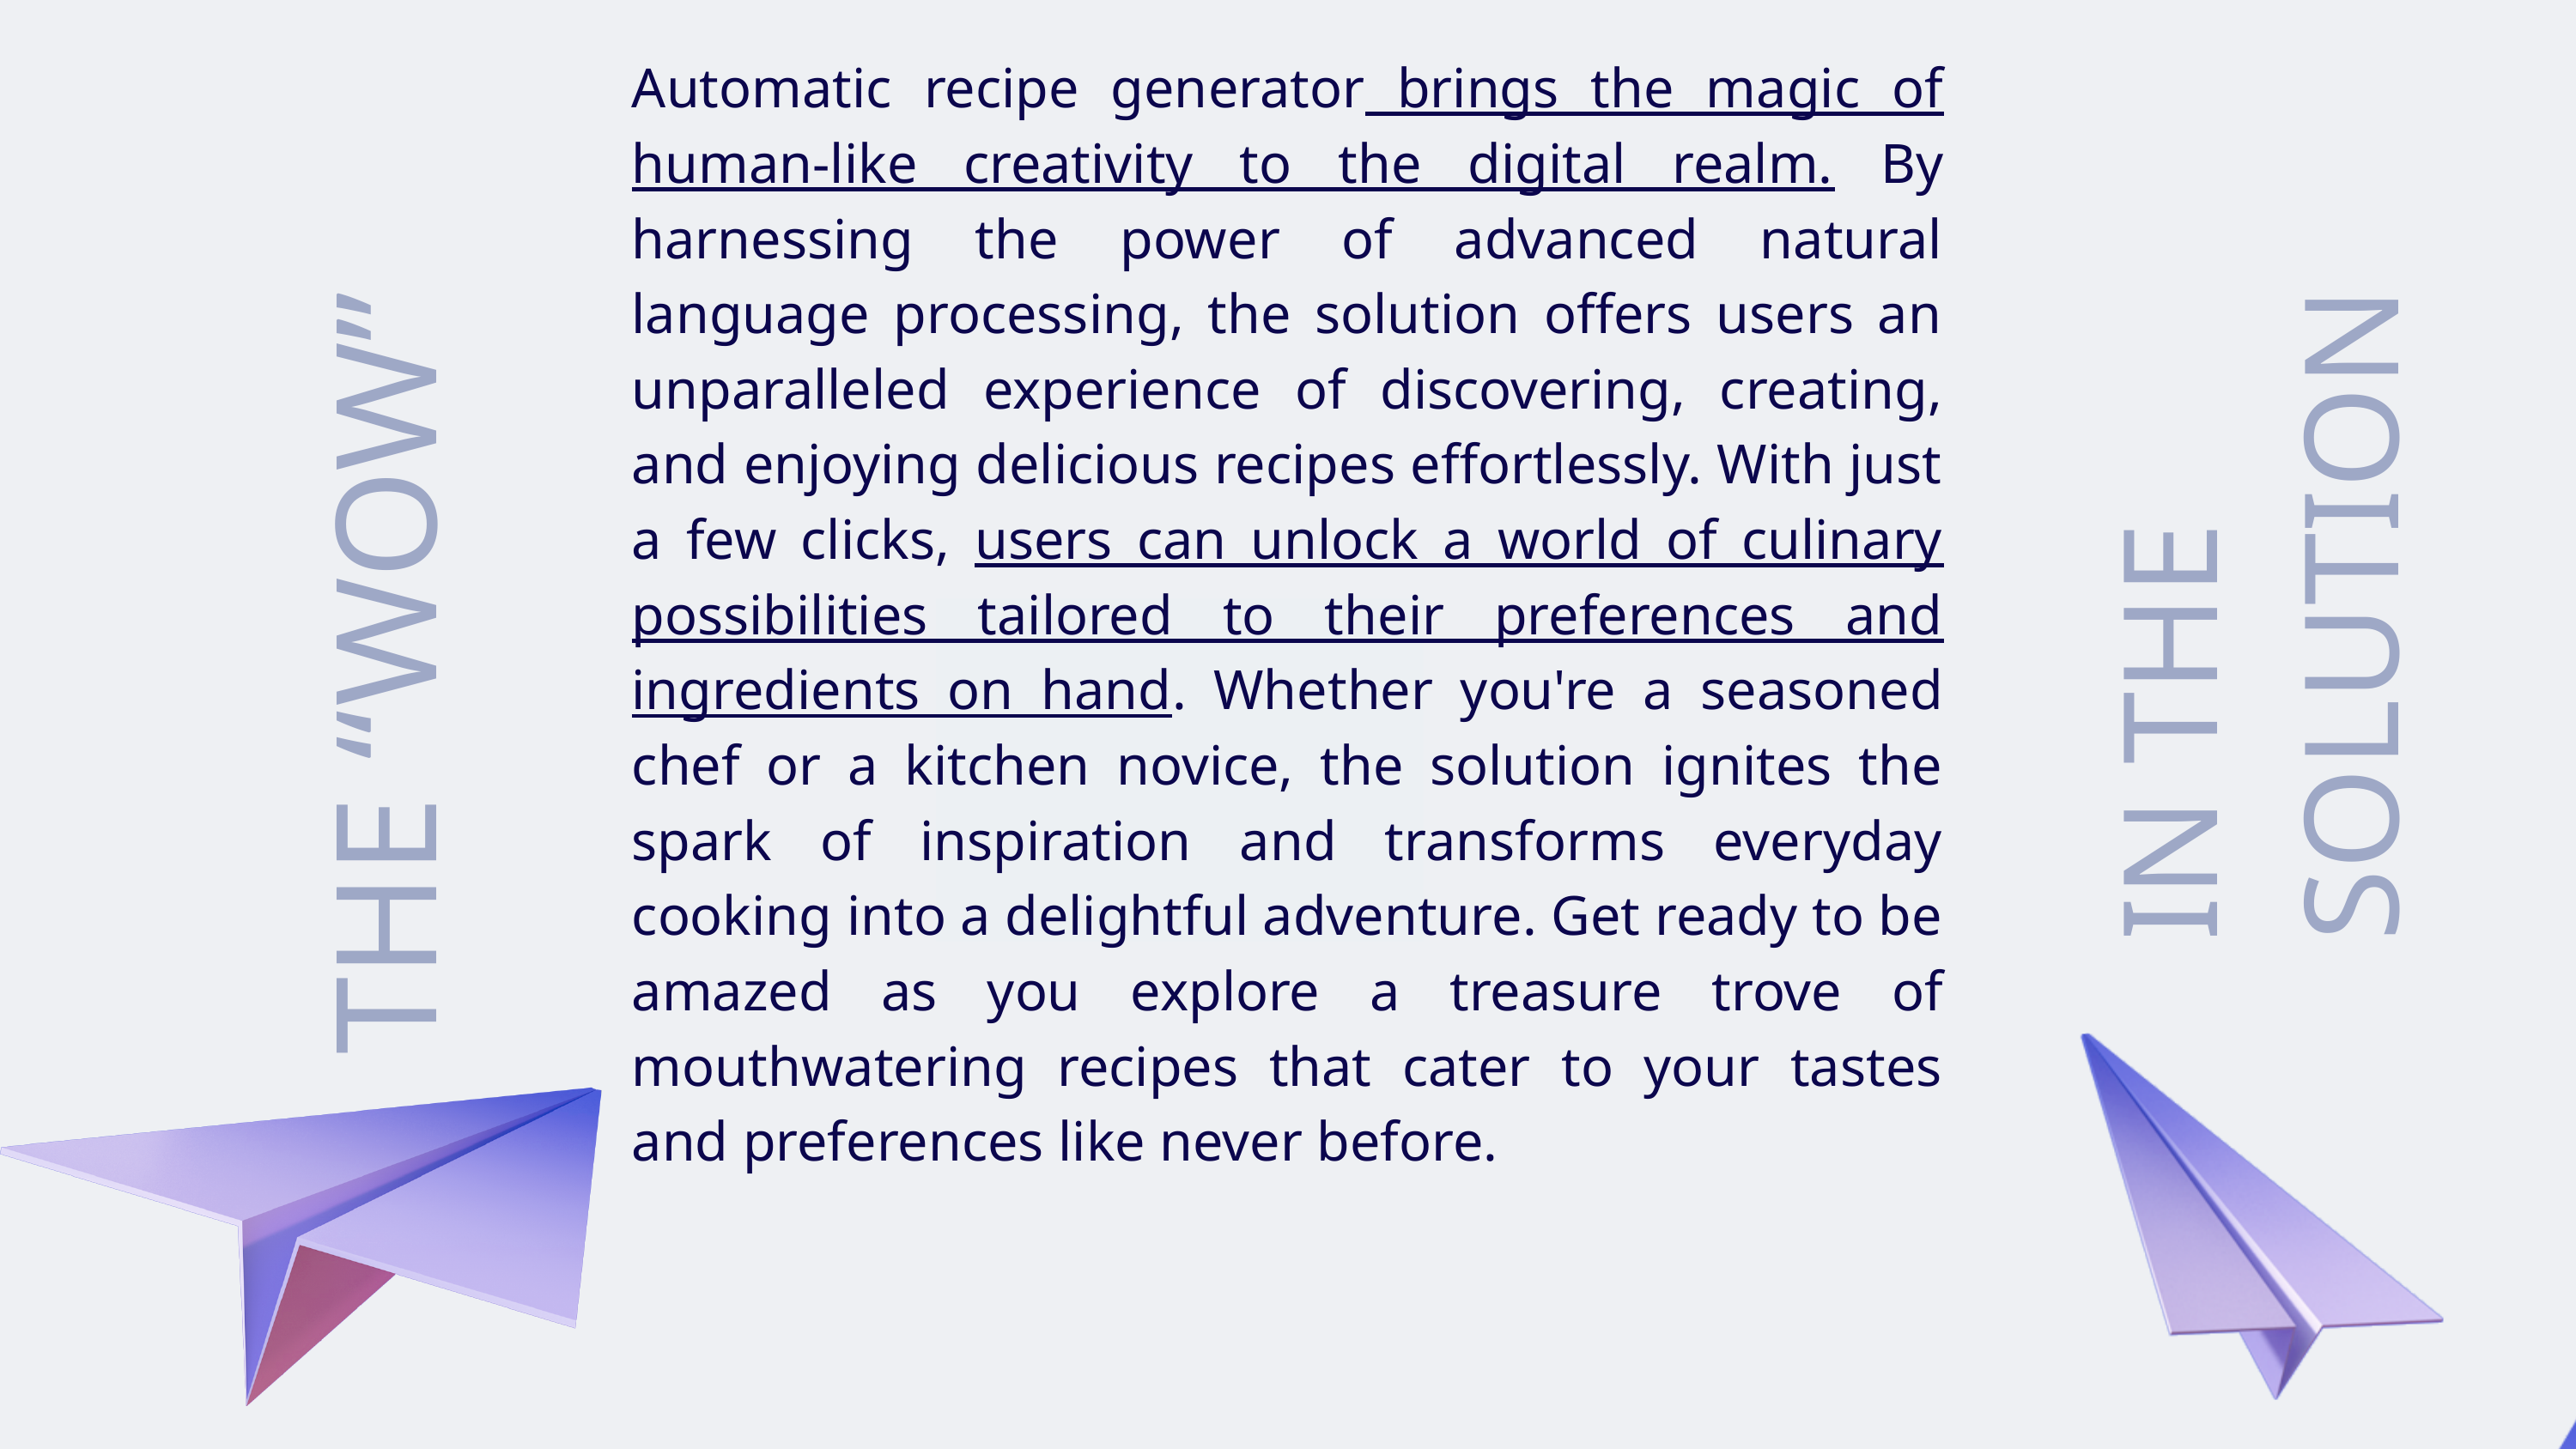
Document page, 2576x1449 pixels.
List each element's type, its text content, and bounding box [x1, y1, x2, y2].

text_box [935, 597, 1425, 943]
text_box [0, 1078, 602, 1406]
text_box IN THE SOLUTION [2062, 0, 2426, 942]
text_box THE “WOW” [270, 52, 465, 1055]
text_box Automatic recipe generator brings the magic of human-like creativity to the digital realm. By harnessing the power of advanced natural language processing, the solution offers users an unparalleled experience of discovering, creating, and enjoying delicious recipes effortlessly. With just a few clicks, users can unlock a world of culinary possibilities tailored to their preferences and ingredients on hand. Whether you're a seasoned chef or a kitchen novice, the solution ignites the spark of inspiration and transforms everyday cooking into a delightful adventure. Get ready to be amazed as you explore a treasure trove of mouthwatering recipes that cater to your tastes and preferences like never before. [631, 43, 1945, 1449]
text_box [2076, 1033, 2576, 1449]
